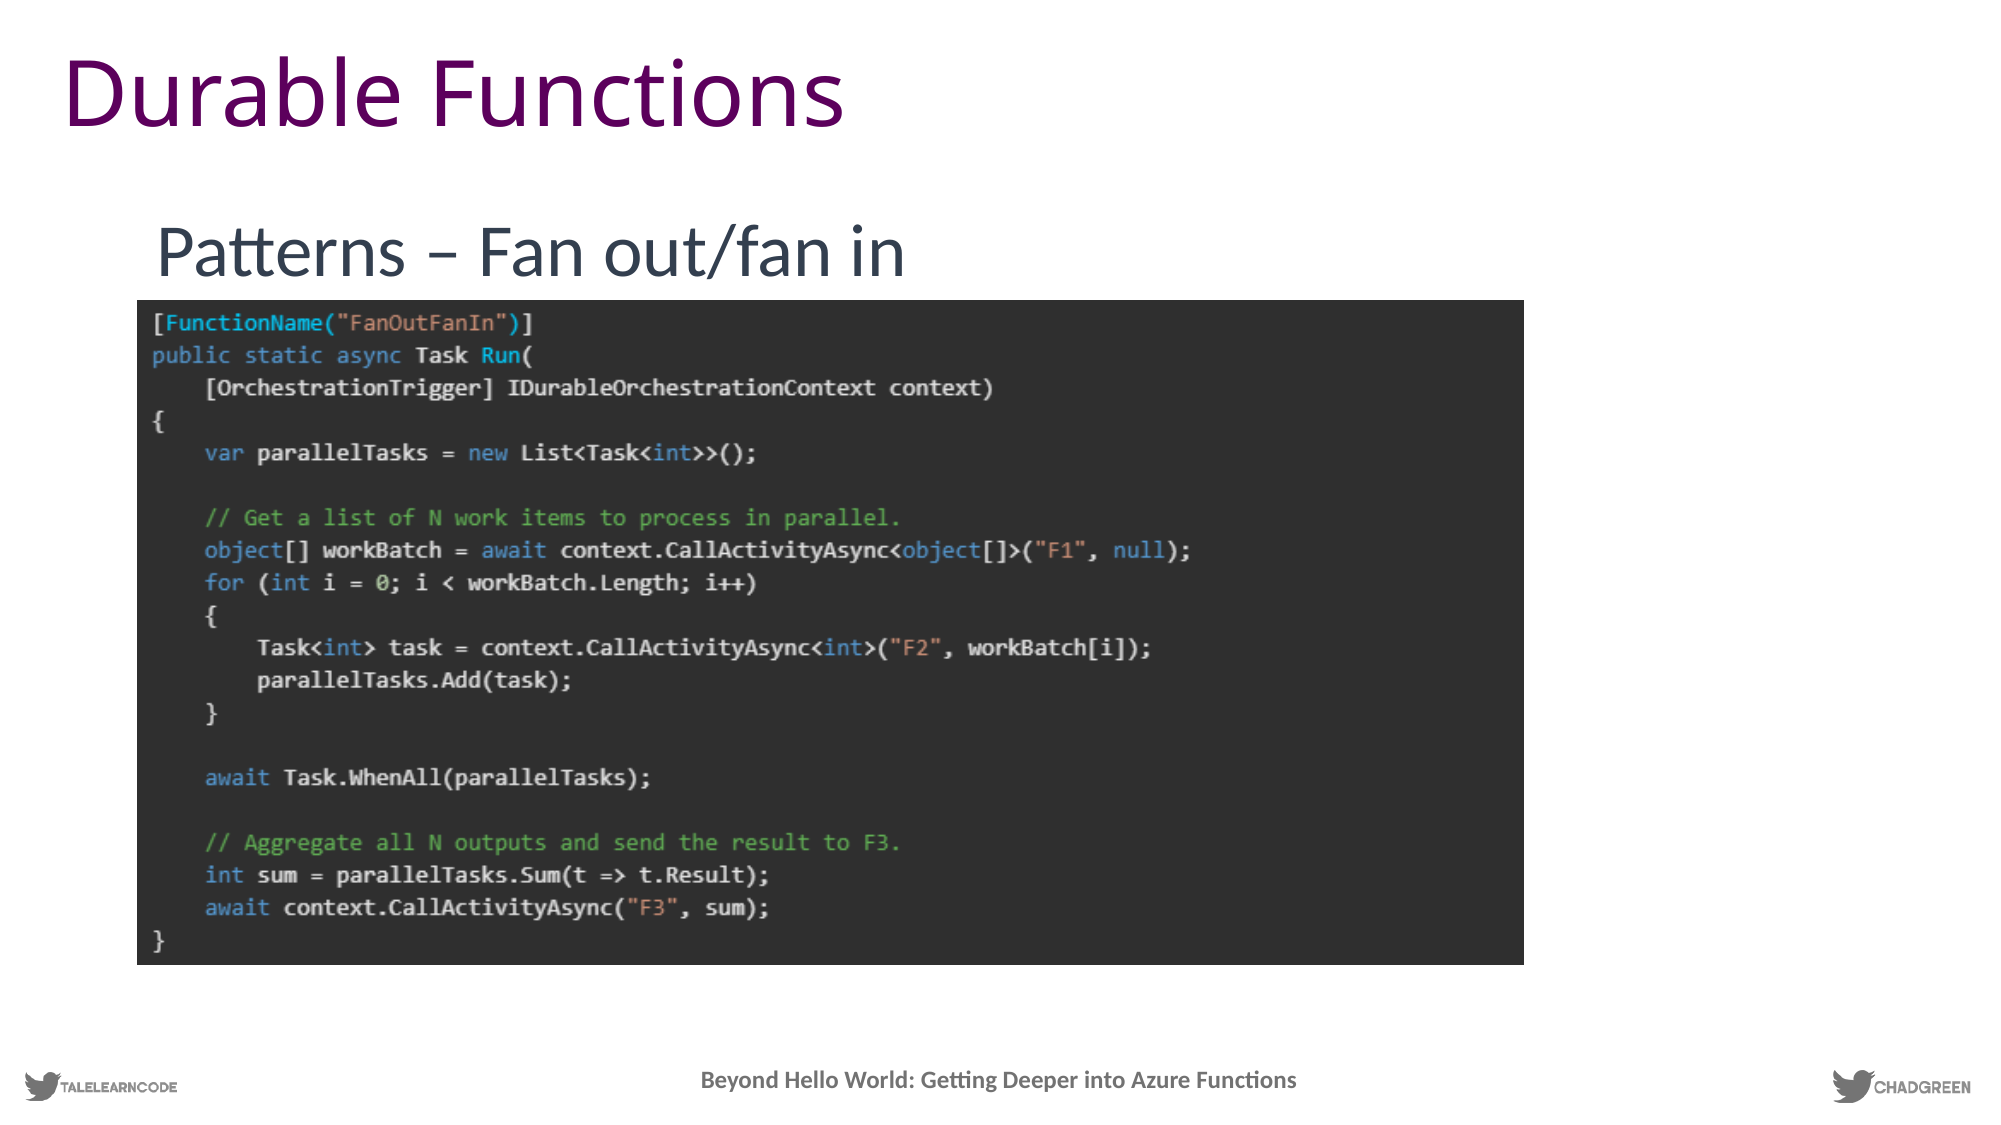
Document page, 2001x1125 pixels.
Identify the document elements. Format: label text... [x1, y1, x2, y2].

text_box Patterns – Fan out/fan in [141, 193, 923, 299]
picture [137, 300, 1524, 966]
title Durable Functions [46, 39, 1953, 155]
